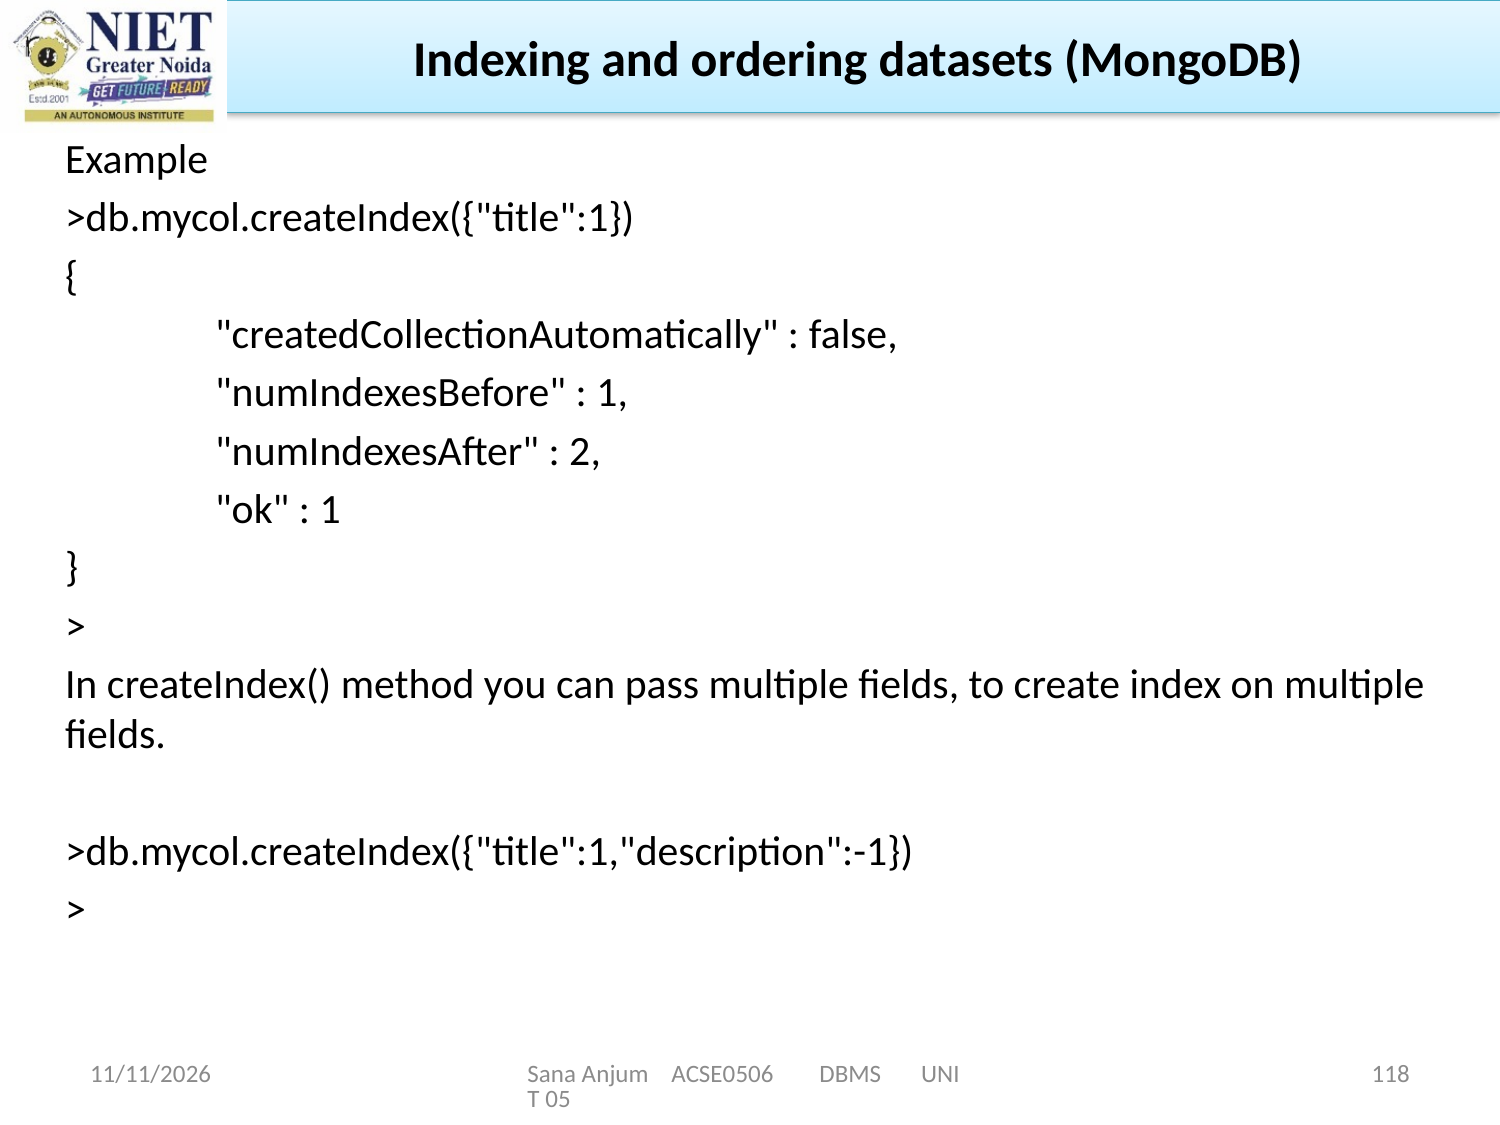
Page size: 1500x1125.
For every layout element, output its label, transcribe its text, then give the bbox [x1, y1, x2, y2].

list Example >db.mycol.createIndex({"title":1}) { "createdCollectionAutomatically" : false, "numIndexesBefore" : 1, "numIndexesAfter" : 2, "ok" : 1 } > In createIndex() method you can pass multiple fields, to create index on multiple fields. >db.mycol.createIndex({"title":1,"description":-1}) > [50, 124, 1450, 1005]
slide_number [75, 1042, 425, 1103]
slide_number 118 [1074, 1042, 1425, 1103]
text_box Indexing and ordering datasets (MongoDB) [228, 0, 1500, 113]
picture [0, 0, 227, 134]
footer Sana Anjum ACSE0506 DBMS UNIT 05 [512, 1042, 988, 1103]
